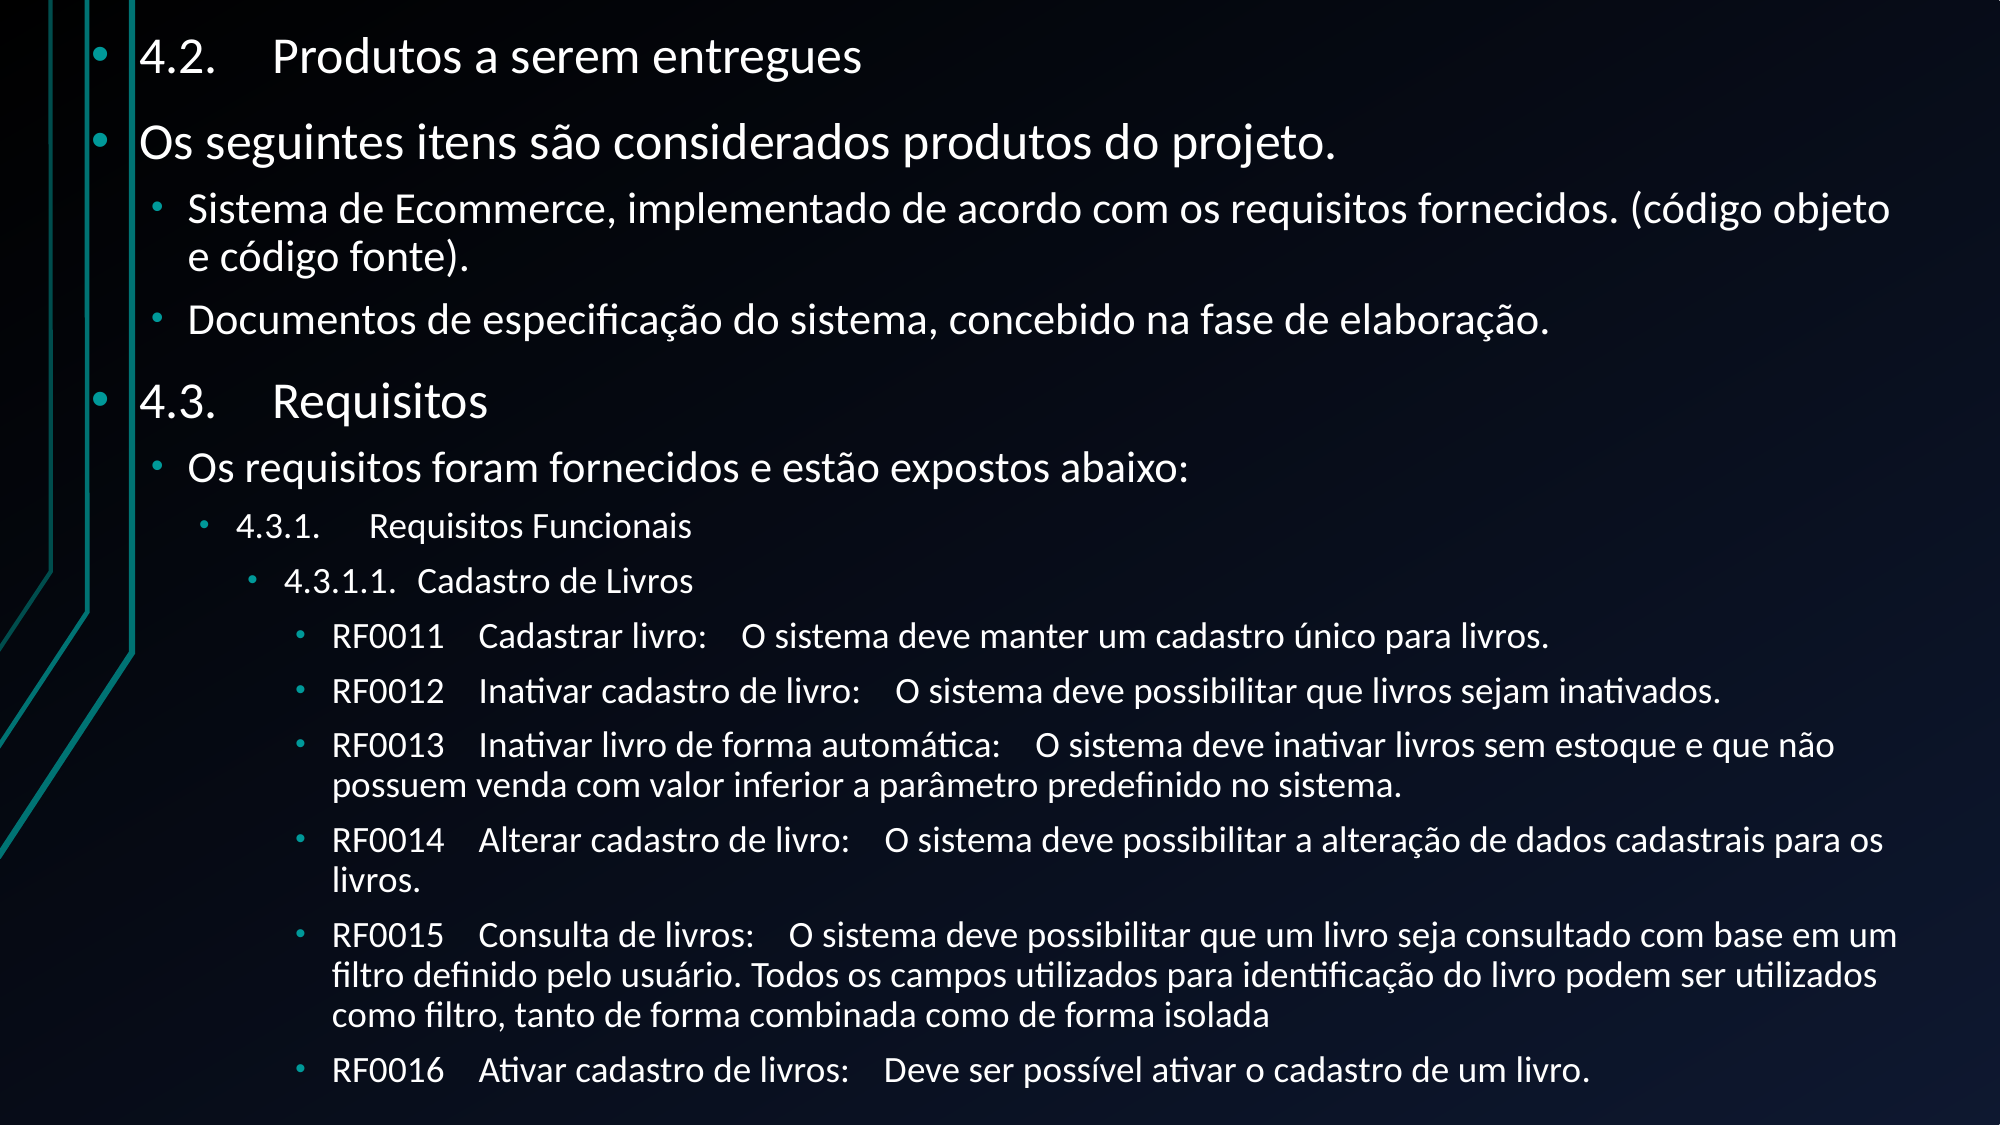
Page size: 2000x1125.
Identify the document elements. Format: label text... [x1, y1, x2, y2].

list 4.2. Produtos a serem entregues Os seguintes itens são considerados produtos do projeto. Sistema de Ecommerce, implementado de acordo com os requisitos fornecidos. (código objeto e código fonte). Documentos de especificação do sistema, concebido na fase de elaboração. 4.3. Requisitos Os requisitos foram fornecidos e estão expostos abaixo: 4.3.1. Requisitos Funcionais 4.3.1.1. Cadastro de Livros RF0011 Cadastrar livro: O sistema deve manter um cadastro único para livros. RF0012 Inativar cadastro de livro: O sistema deve possibilitar que livros sejam inativados. RF0013 Inativar livro de forma automática: O sistema deve inativar livros sem estoque e que não possuem venda com valor inferior a parâmetro predefinido no sistema. RF0014 Alterar cadastro de livro: O sistema deve possibilitar a alteração de dados cadastrais para os livros. RF0015 Consulta de livros: O sistema deve possibilitar que um livro seja consultado com base em um filtro definido pelo usuário. Todos os campos utilizados para identificação do livro podem ser utilizados como filtro, tanto de forma combinada como de forma isolada RF0016 Ativar cadastro de livros: Deve ser possível ativar o cadastro de um livro. [71, 19, 1928, 1106]
